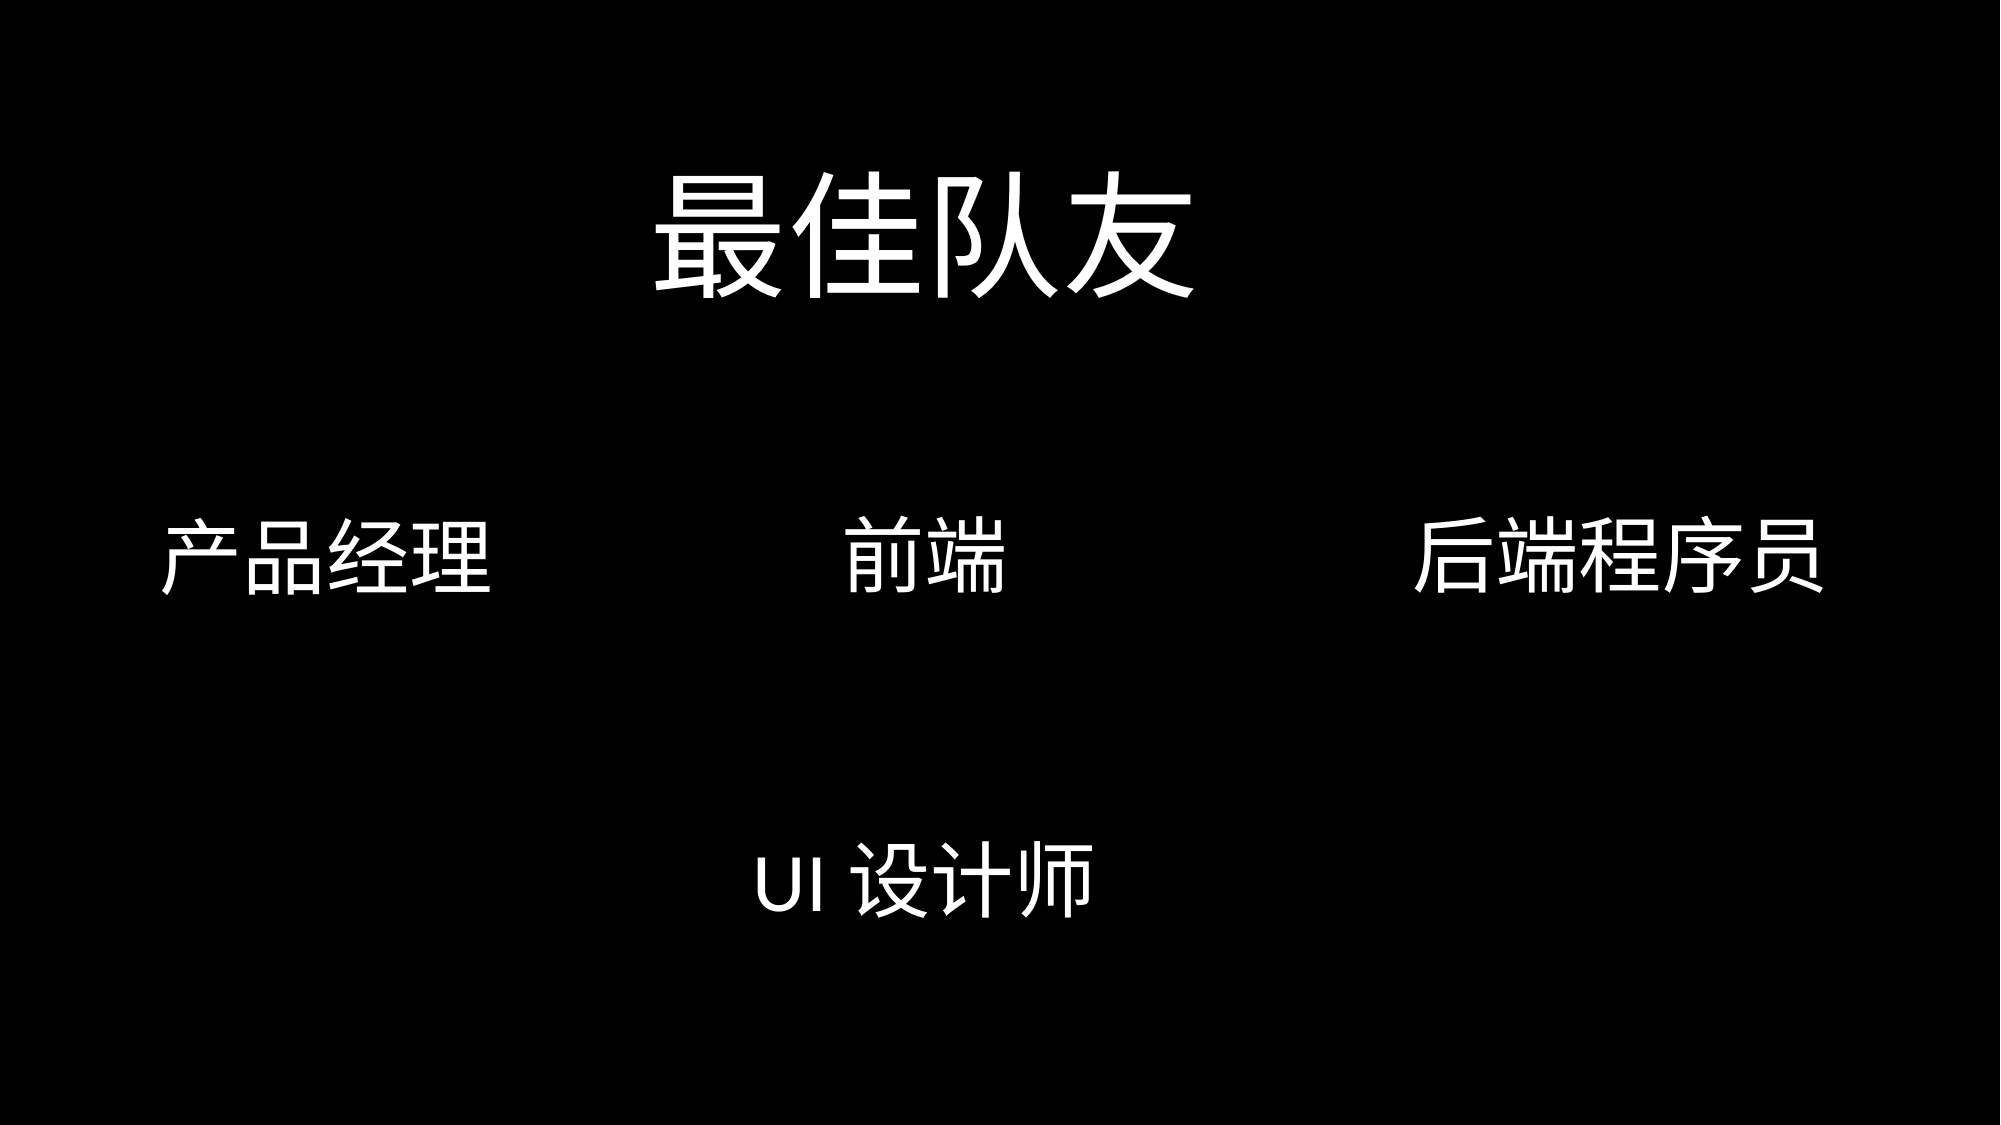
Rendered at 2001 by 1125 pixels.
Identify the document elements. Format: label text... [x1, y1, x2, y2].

text_box UI设计师 [738, 820, 1112, 936]
text_box 最佳队友 [635, 142, 1215, 323]
text_box 前端 [826, 495, 1023, 611]
text_box 产品经理 [144, 497, 527, 613]
text_box 后端程序员 [1397, 495, 1844, 611]
